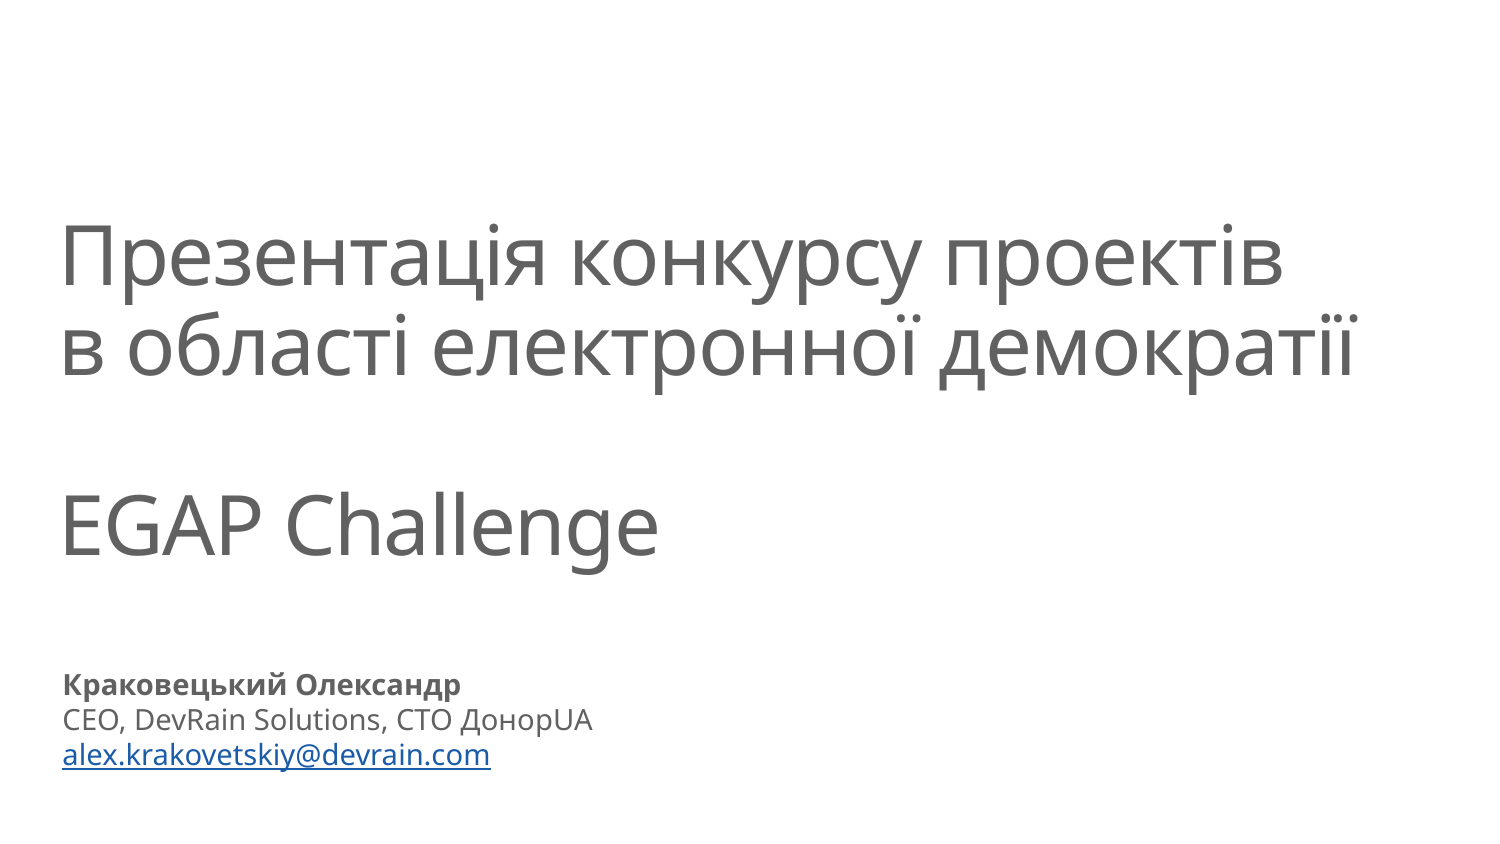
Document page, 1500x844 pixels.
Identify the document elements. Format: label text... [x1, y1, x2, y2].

title Презентація конкурсу проектів в області електронної демократії EGAP Challenge [41, 202, 1386, 503]
list Краковецький Олександр CEO, DevRain Solutions, CTO ДонорUA alex.krakovetskiy@devrain.com [44, 652, 751, 764]
